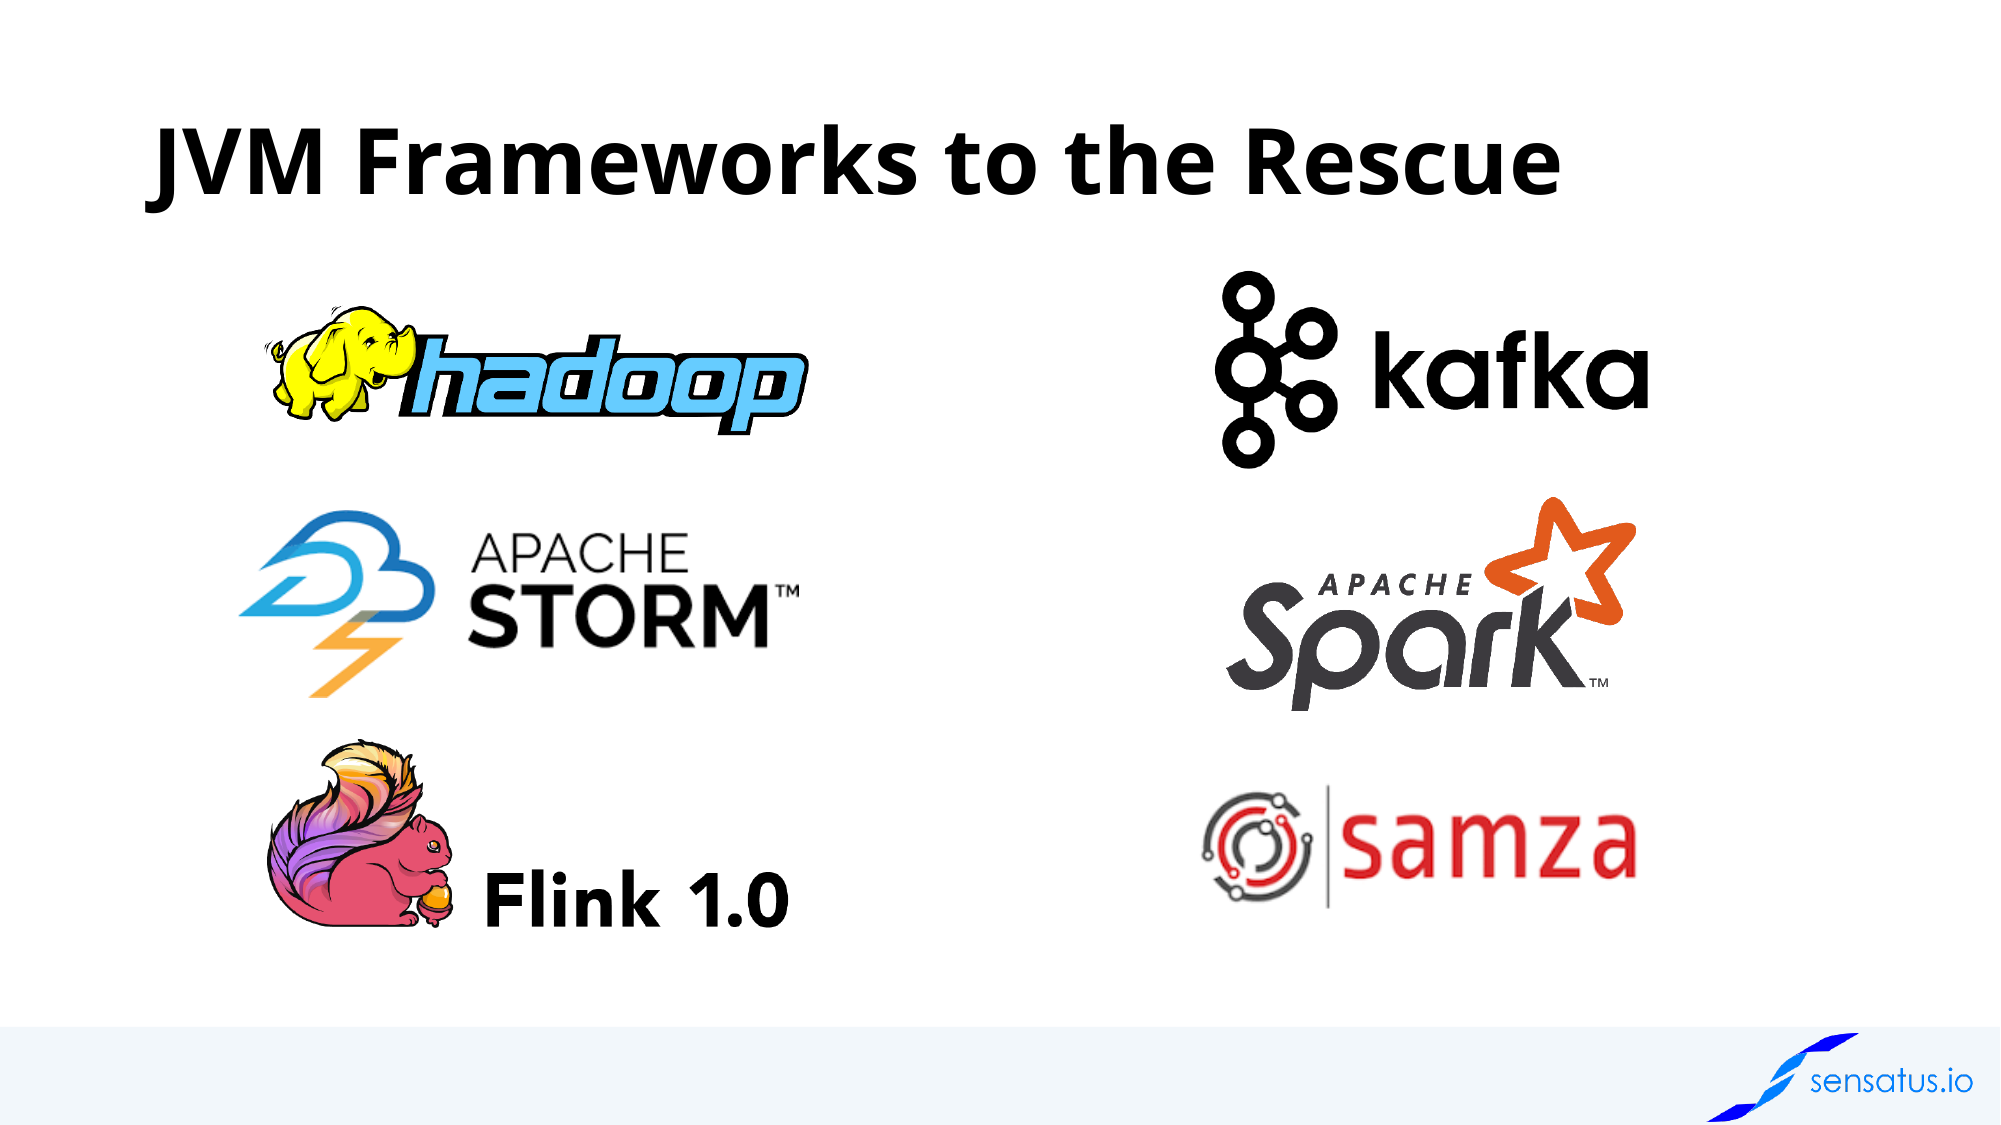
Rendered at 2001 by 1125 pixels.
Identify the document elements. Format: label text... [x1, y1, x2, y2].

picture [1118, 765, 1744, 934]
picture [1183, 239, 1679, 711]
picture [256, 297, 817, 443]
picture [267, 739, 791, 961]
picture [1706, 1033, 1993, 1122]
title JVM Frameworks to the Rescue [137, 56, 1863, 274]
picture [238, 510, 799, 698]
